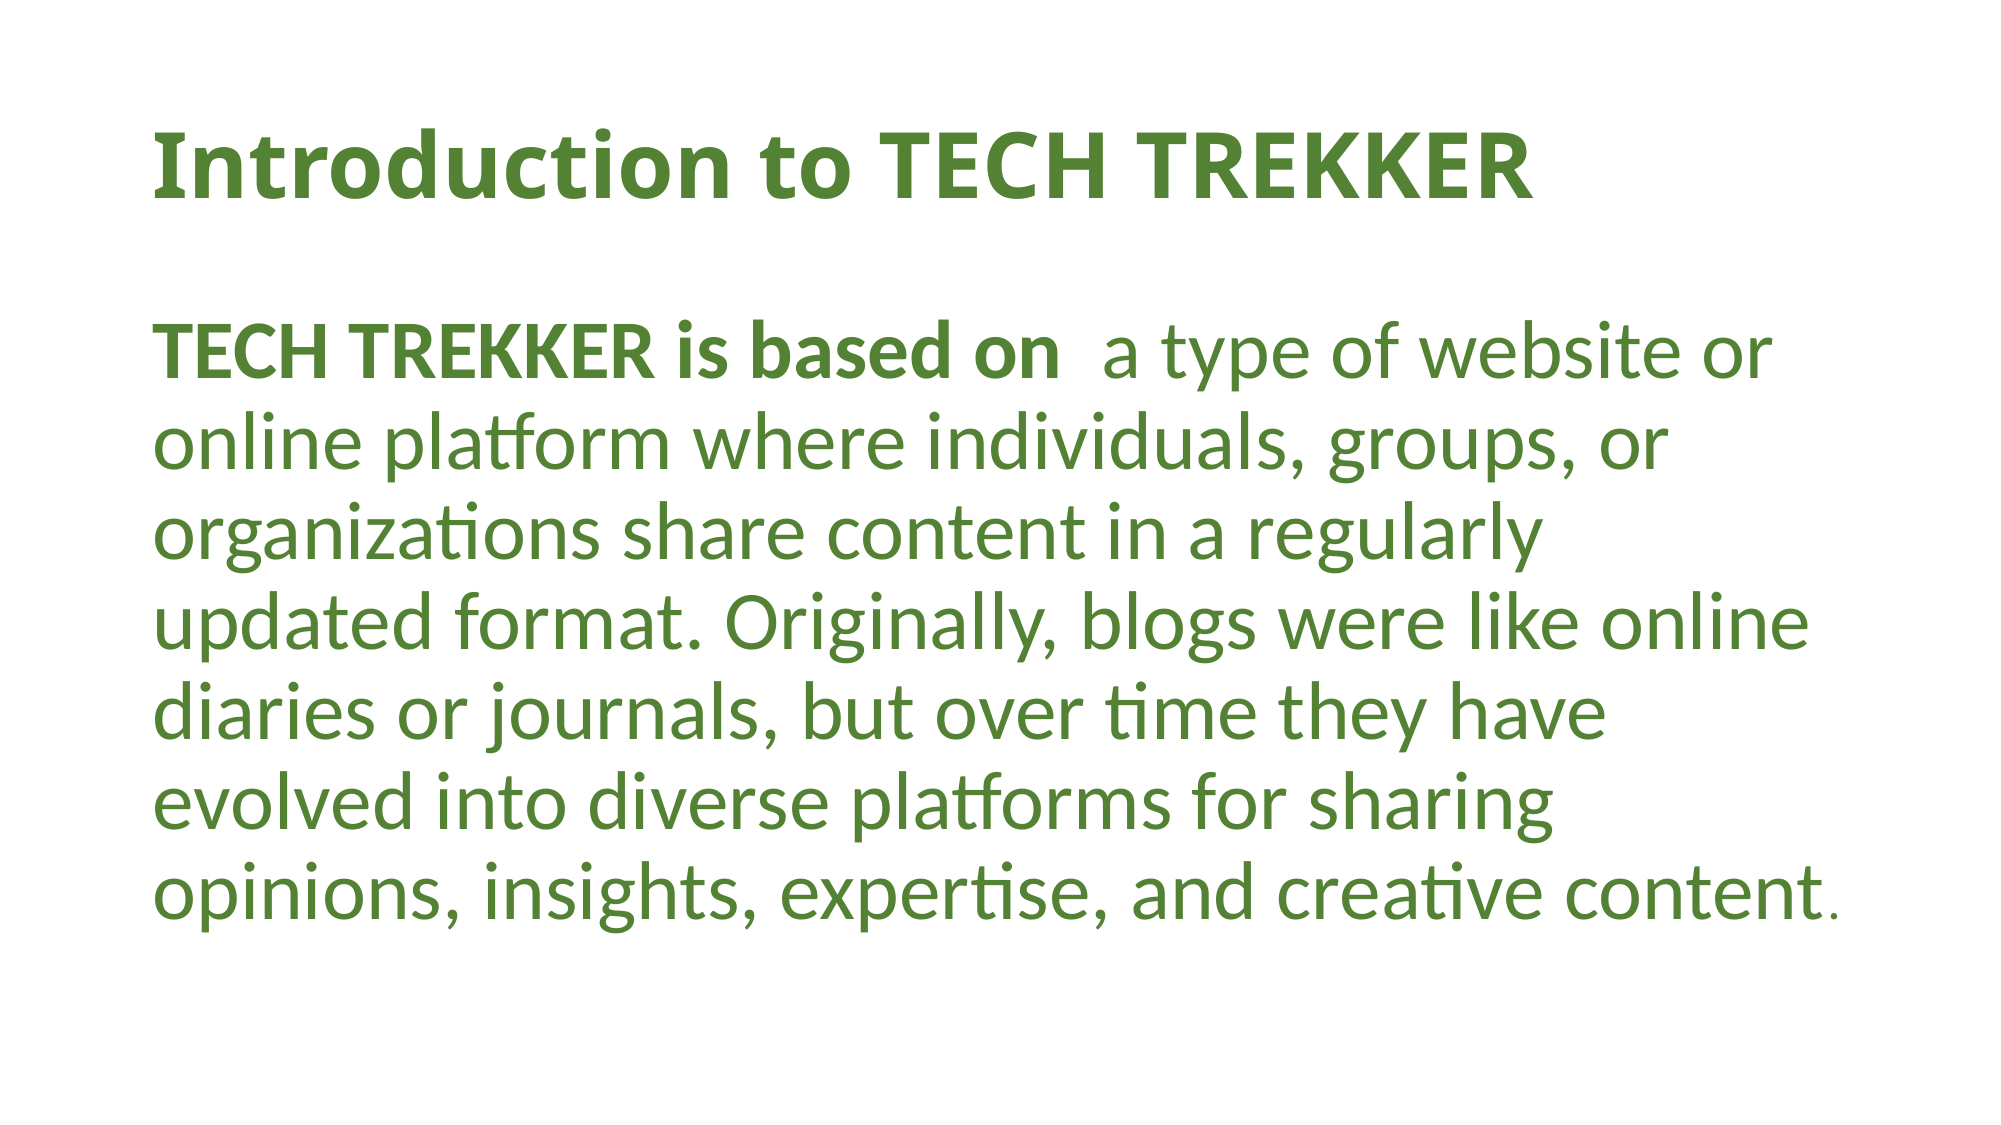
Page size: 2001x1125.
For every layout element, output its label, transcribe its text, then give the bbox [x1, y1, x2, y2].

list TECH TREKKER is based on a type of website or online platform where individuals, groups, or organizations share content in a regularly updated format. Originally, blogs were like online diaries or journals, but over time they have evolved into diverse platforms for sharing opinions, insights, expertise, and creative content. [137, 299, 1863, 1014]
title Introduction to TECH TREKKER [137, 59, 1863, 278]
